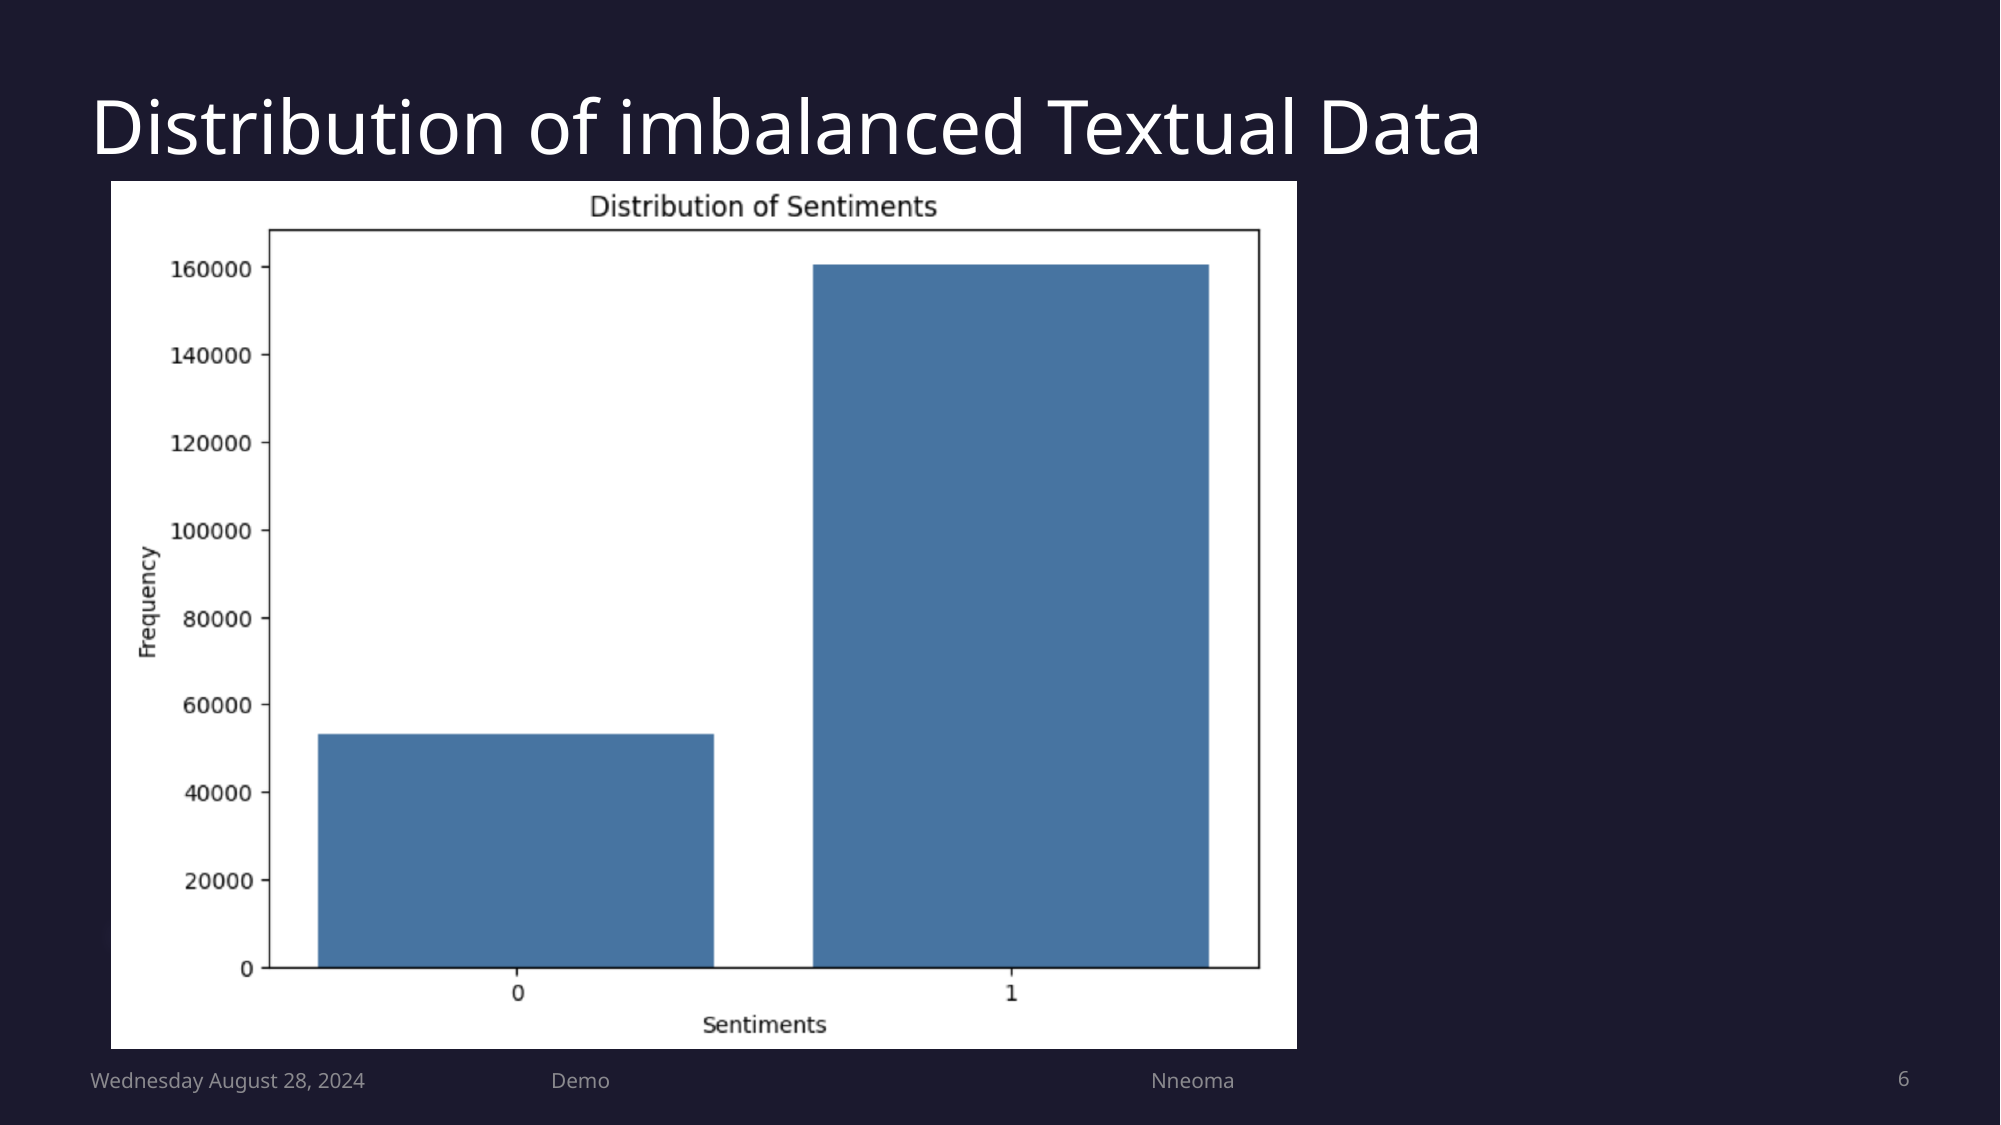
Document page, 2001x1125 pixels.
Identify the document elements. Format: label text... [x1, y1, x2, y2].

footer Demo Nneoma [551, 1067, 1598, 1093]
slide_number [90, 1067, 522, 1093]
picture [111, 181, 1297, 1049]
slide_number 6 [1632, 1067, 1910, 1093]
title Distribution of imbalanced Textual Data [90, 90, 1910, 309]
